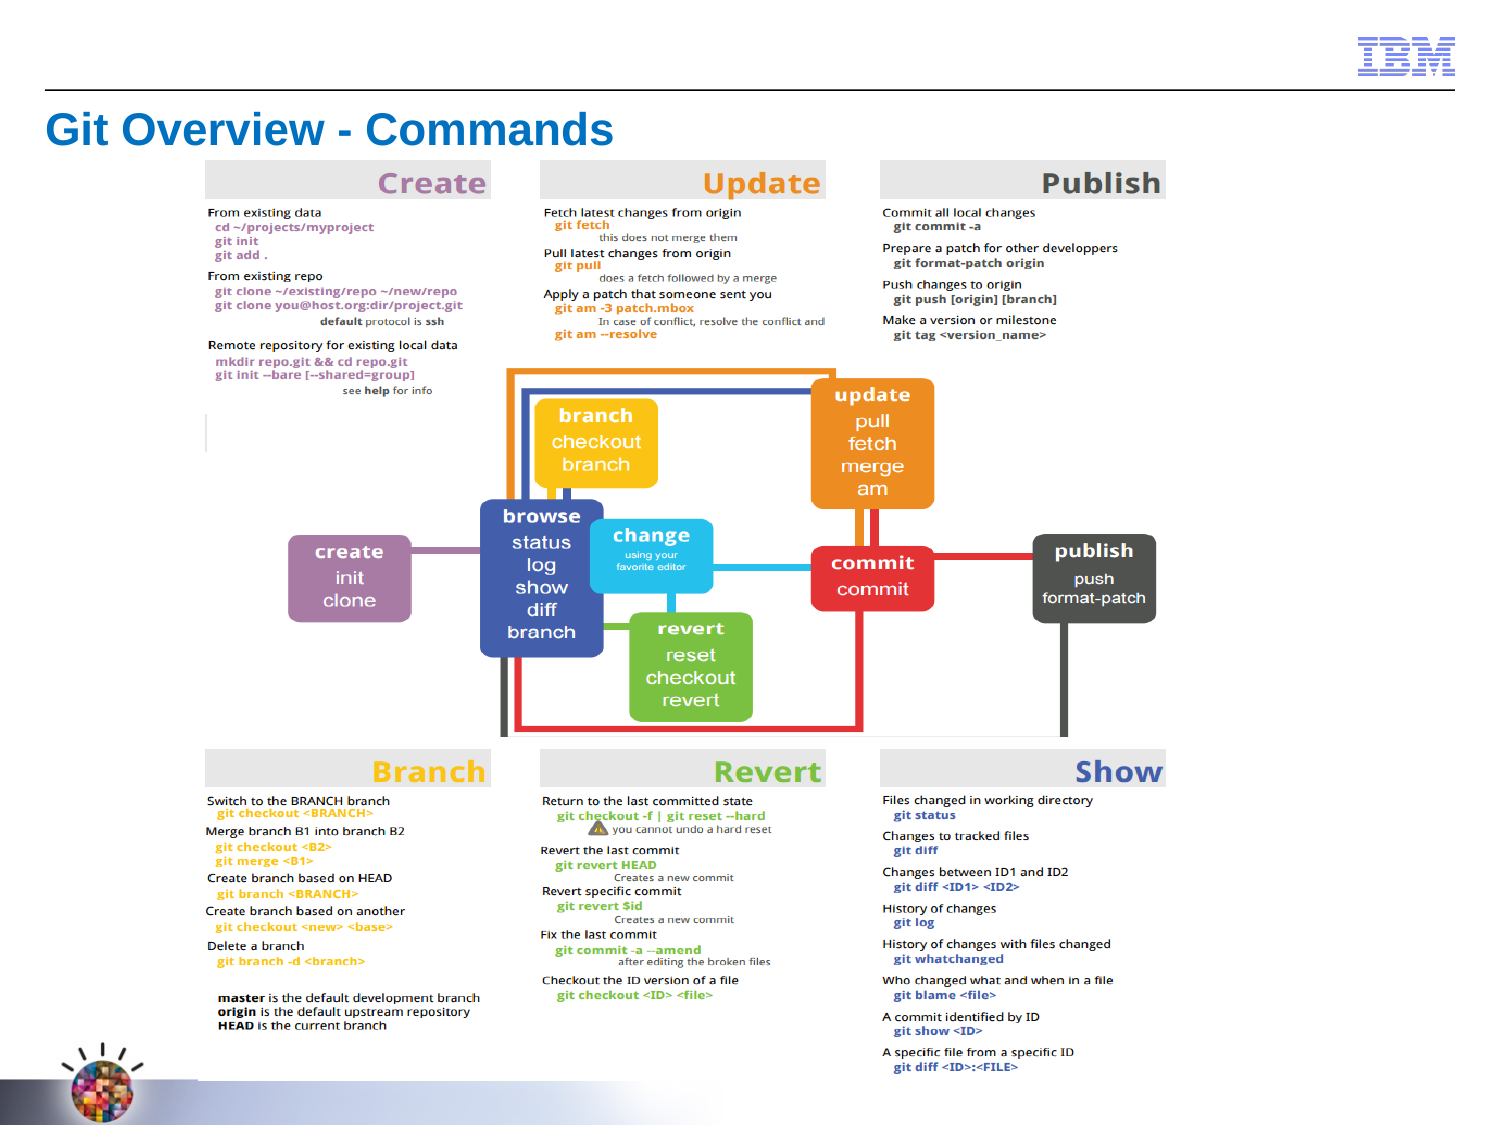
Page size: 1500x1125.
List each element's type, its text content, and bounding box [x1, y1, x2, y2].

picture [0, 152, 1188, 1125]
title Git Overview - Commands [29, 98, 1456, 161]
picture [1358, 37, 1455, 76]
